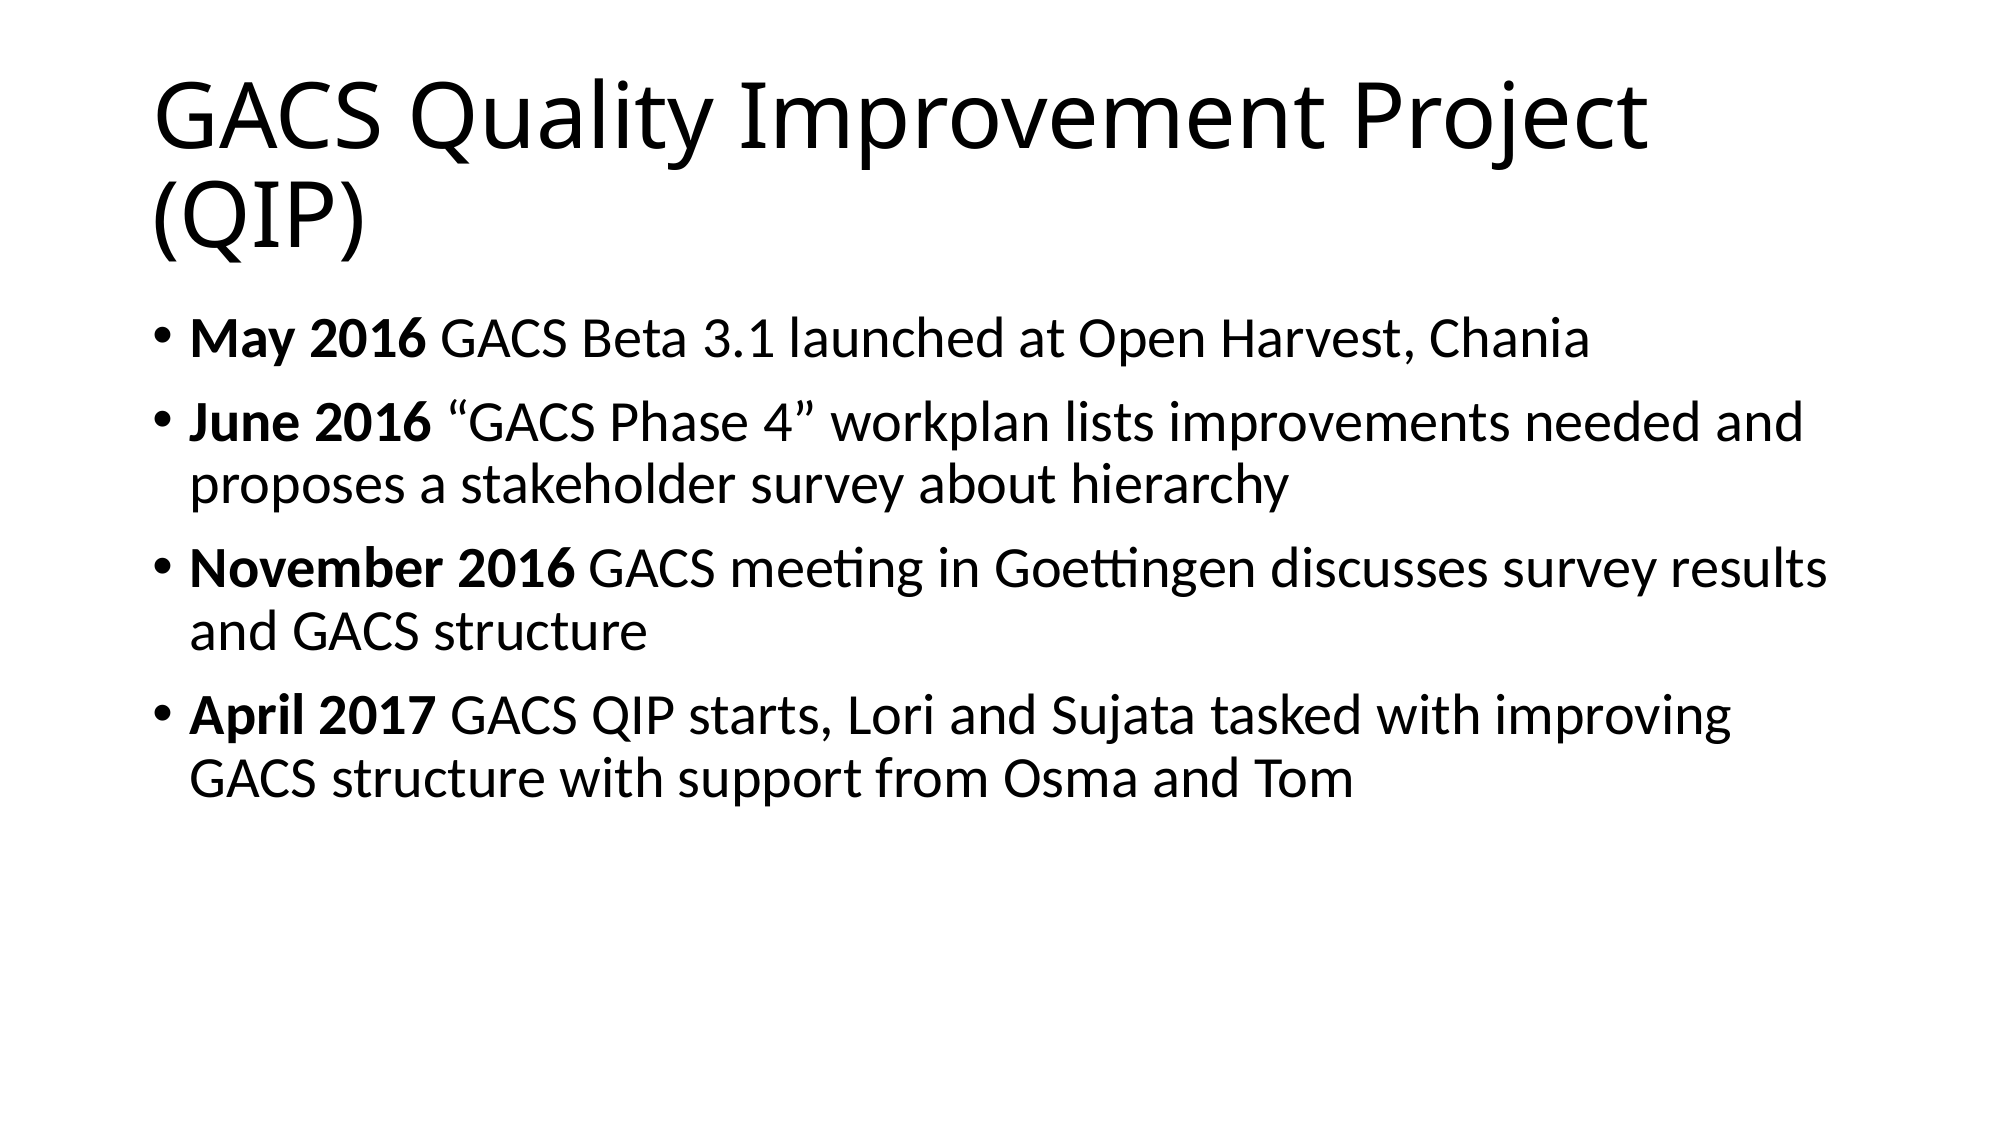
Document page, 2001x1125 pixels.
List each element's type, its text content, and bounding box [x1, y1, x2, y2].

title GACS Quality Improvement Project (QIP) [137, 59, 1863, 278]
list May 2016 GACS Beta 3.1 launched at Open Harvest, Chania June 2016 “GACS Phase 4” workplan lists improvements needed and proposes a stakeholder survey about hierarchy November 2016 GACS meeting in Goettingen discusses survey results and GACS structure April 2017 GACS QIP starts, Lori and Sujata tasked with improving GACS structure with support from Osma and Tom [137, 299, 1863, 1014]
